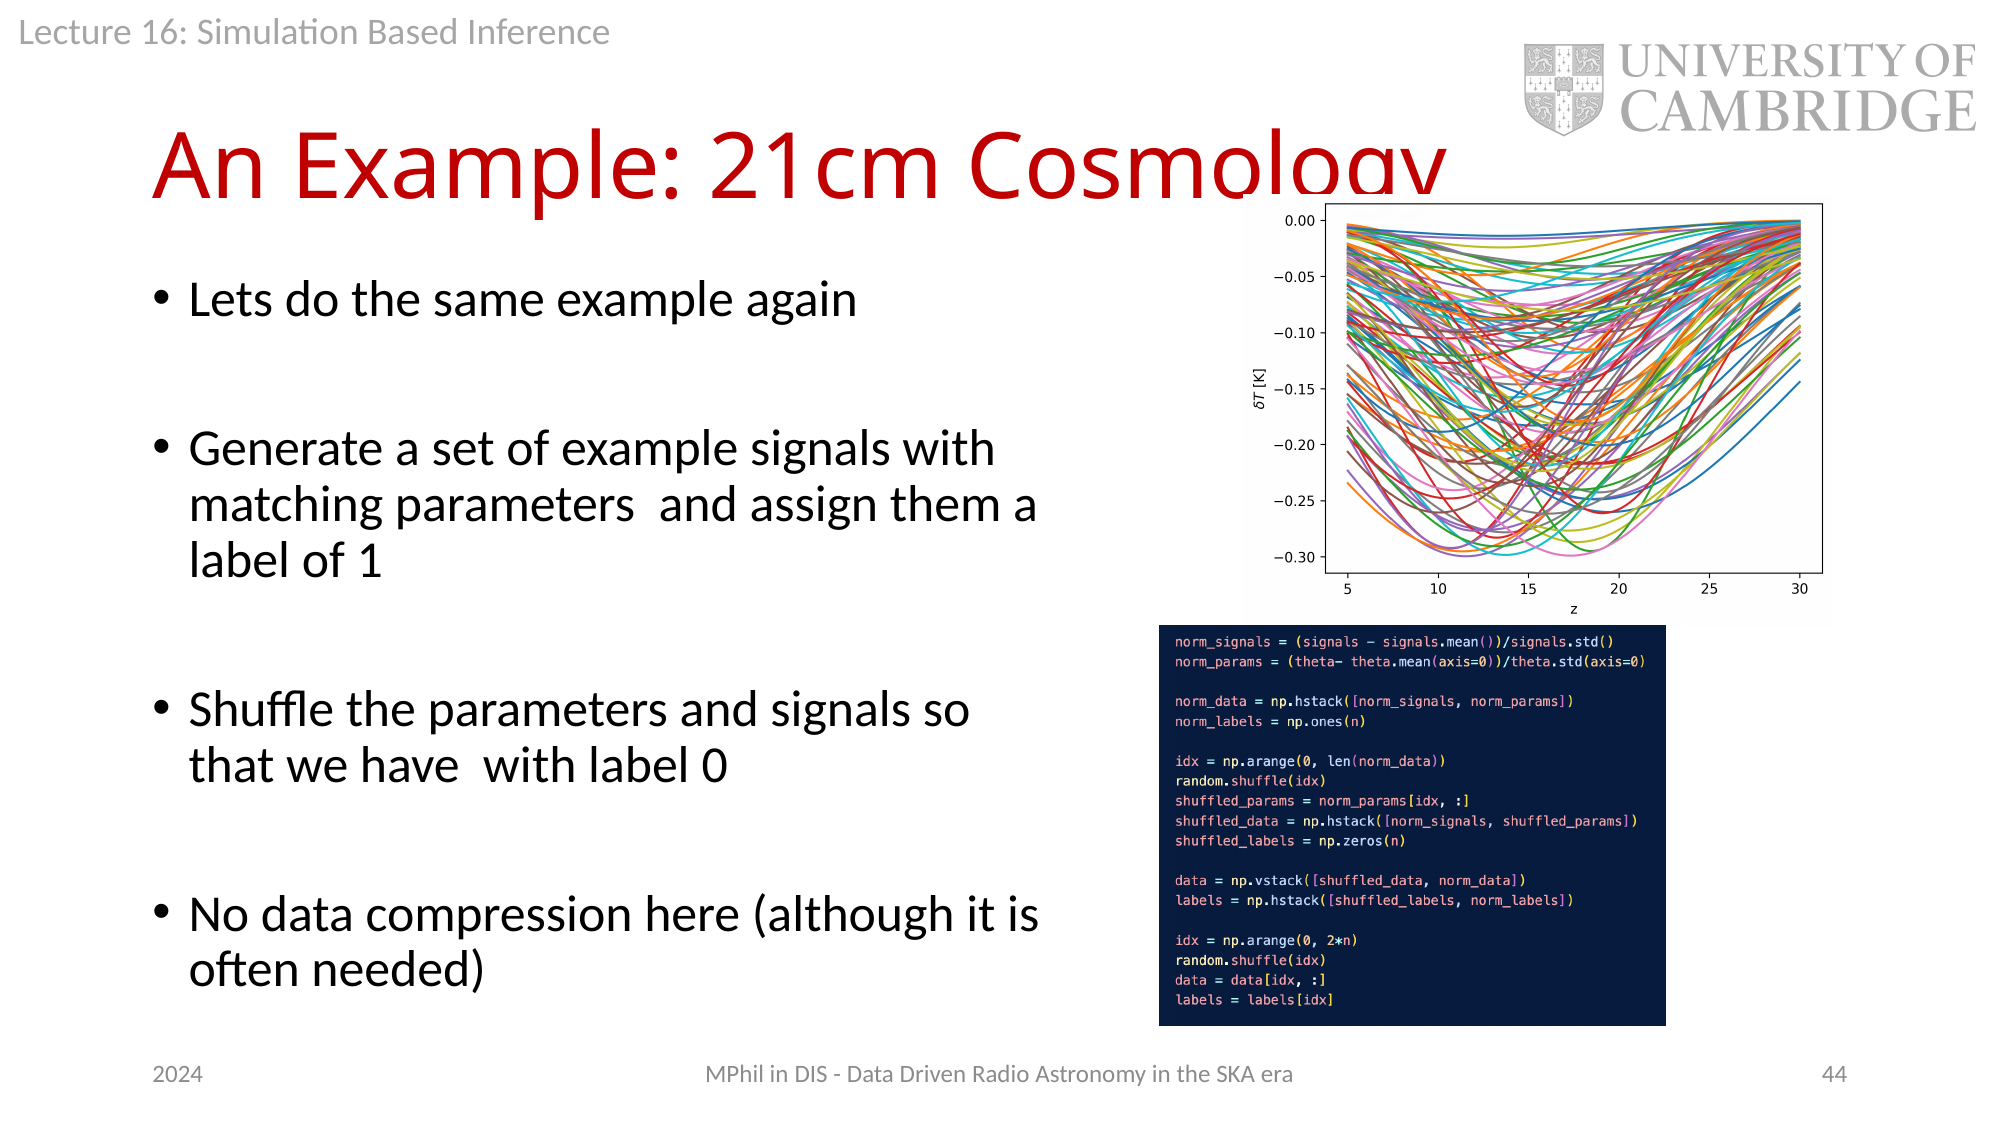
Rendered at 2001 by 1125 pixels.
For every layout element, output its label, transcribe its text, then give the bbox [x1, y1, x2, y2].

title An Example: 21cm Cosmology [137, 59, 1863, 278]
picture [1159, 194, 1832, 1026]
slide_number 2024 [137, 1042, 588, 1103]
slide_number 44 [1412, 1042, 1863, 1103]
footer MPhil in DIS - Data Driven Radio Astronomy in the SKA era [662, 1042, 1338, 1103]
